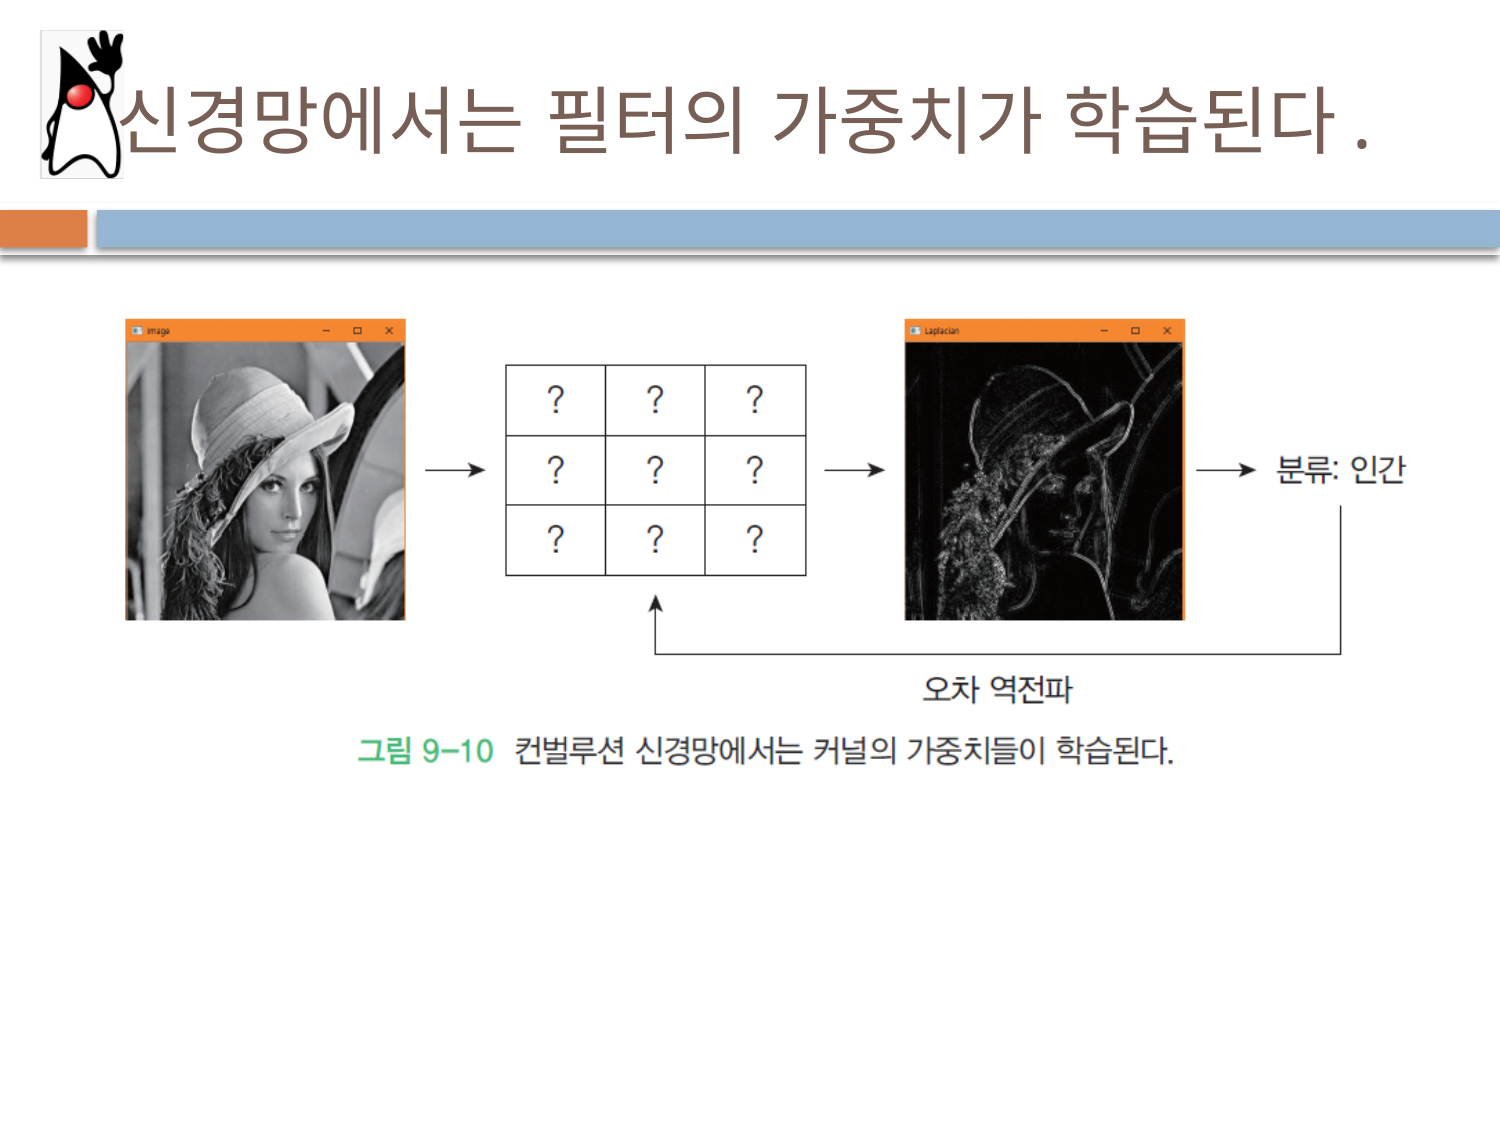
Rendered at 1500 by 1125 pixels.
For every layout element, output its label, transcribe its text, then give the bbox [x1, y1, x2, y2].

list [102, 290, 1441, 770]
title 신경망에서는 필터의 가중치가 학습된다. [100, 37, 1438, 200]
picture [39, 30, 124, 179]
